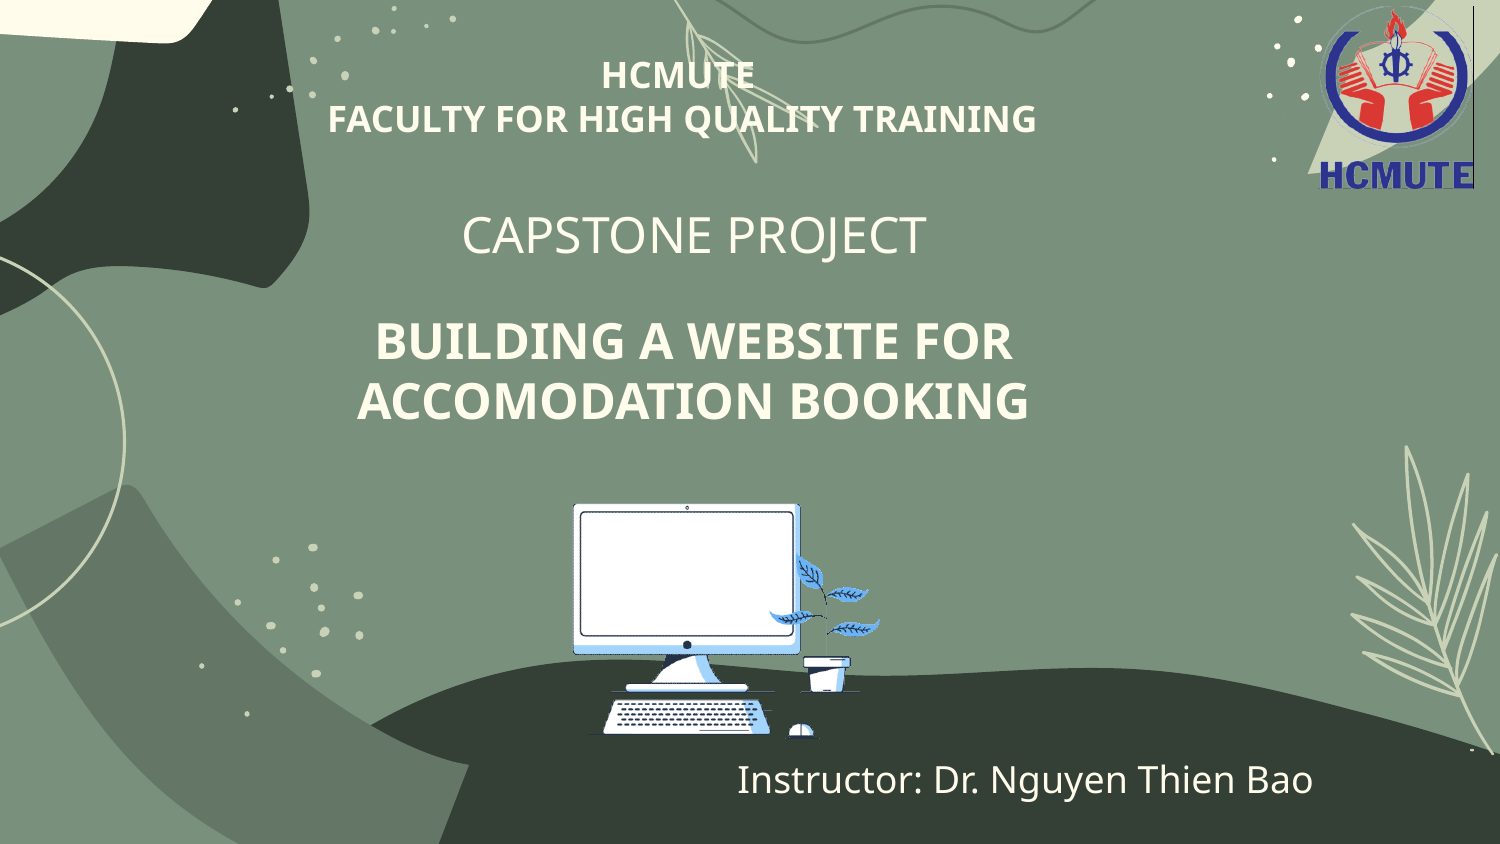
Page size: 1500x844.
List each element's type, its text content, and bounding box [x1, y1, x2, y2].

picture [448, 443, 941, 742]
subtitle BUILDING A WEBSITE FOR ACCOMODATION BOOKING [289, 294, 1100, 370]
title CAPSTONE PROJECT [255, 188, 1134, 505]
text_box Instructor: Dr. Nguyen Thien Bao [620, 740, 1432, 816]
text_box HCMUTE FACULTY FOR HIGH QUALITY TRAINING [267, 36, 1078, 112]
picture [1318, 5, 1475, 189]
